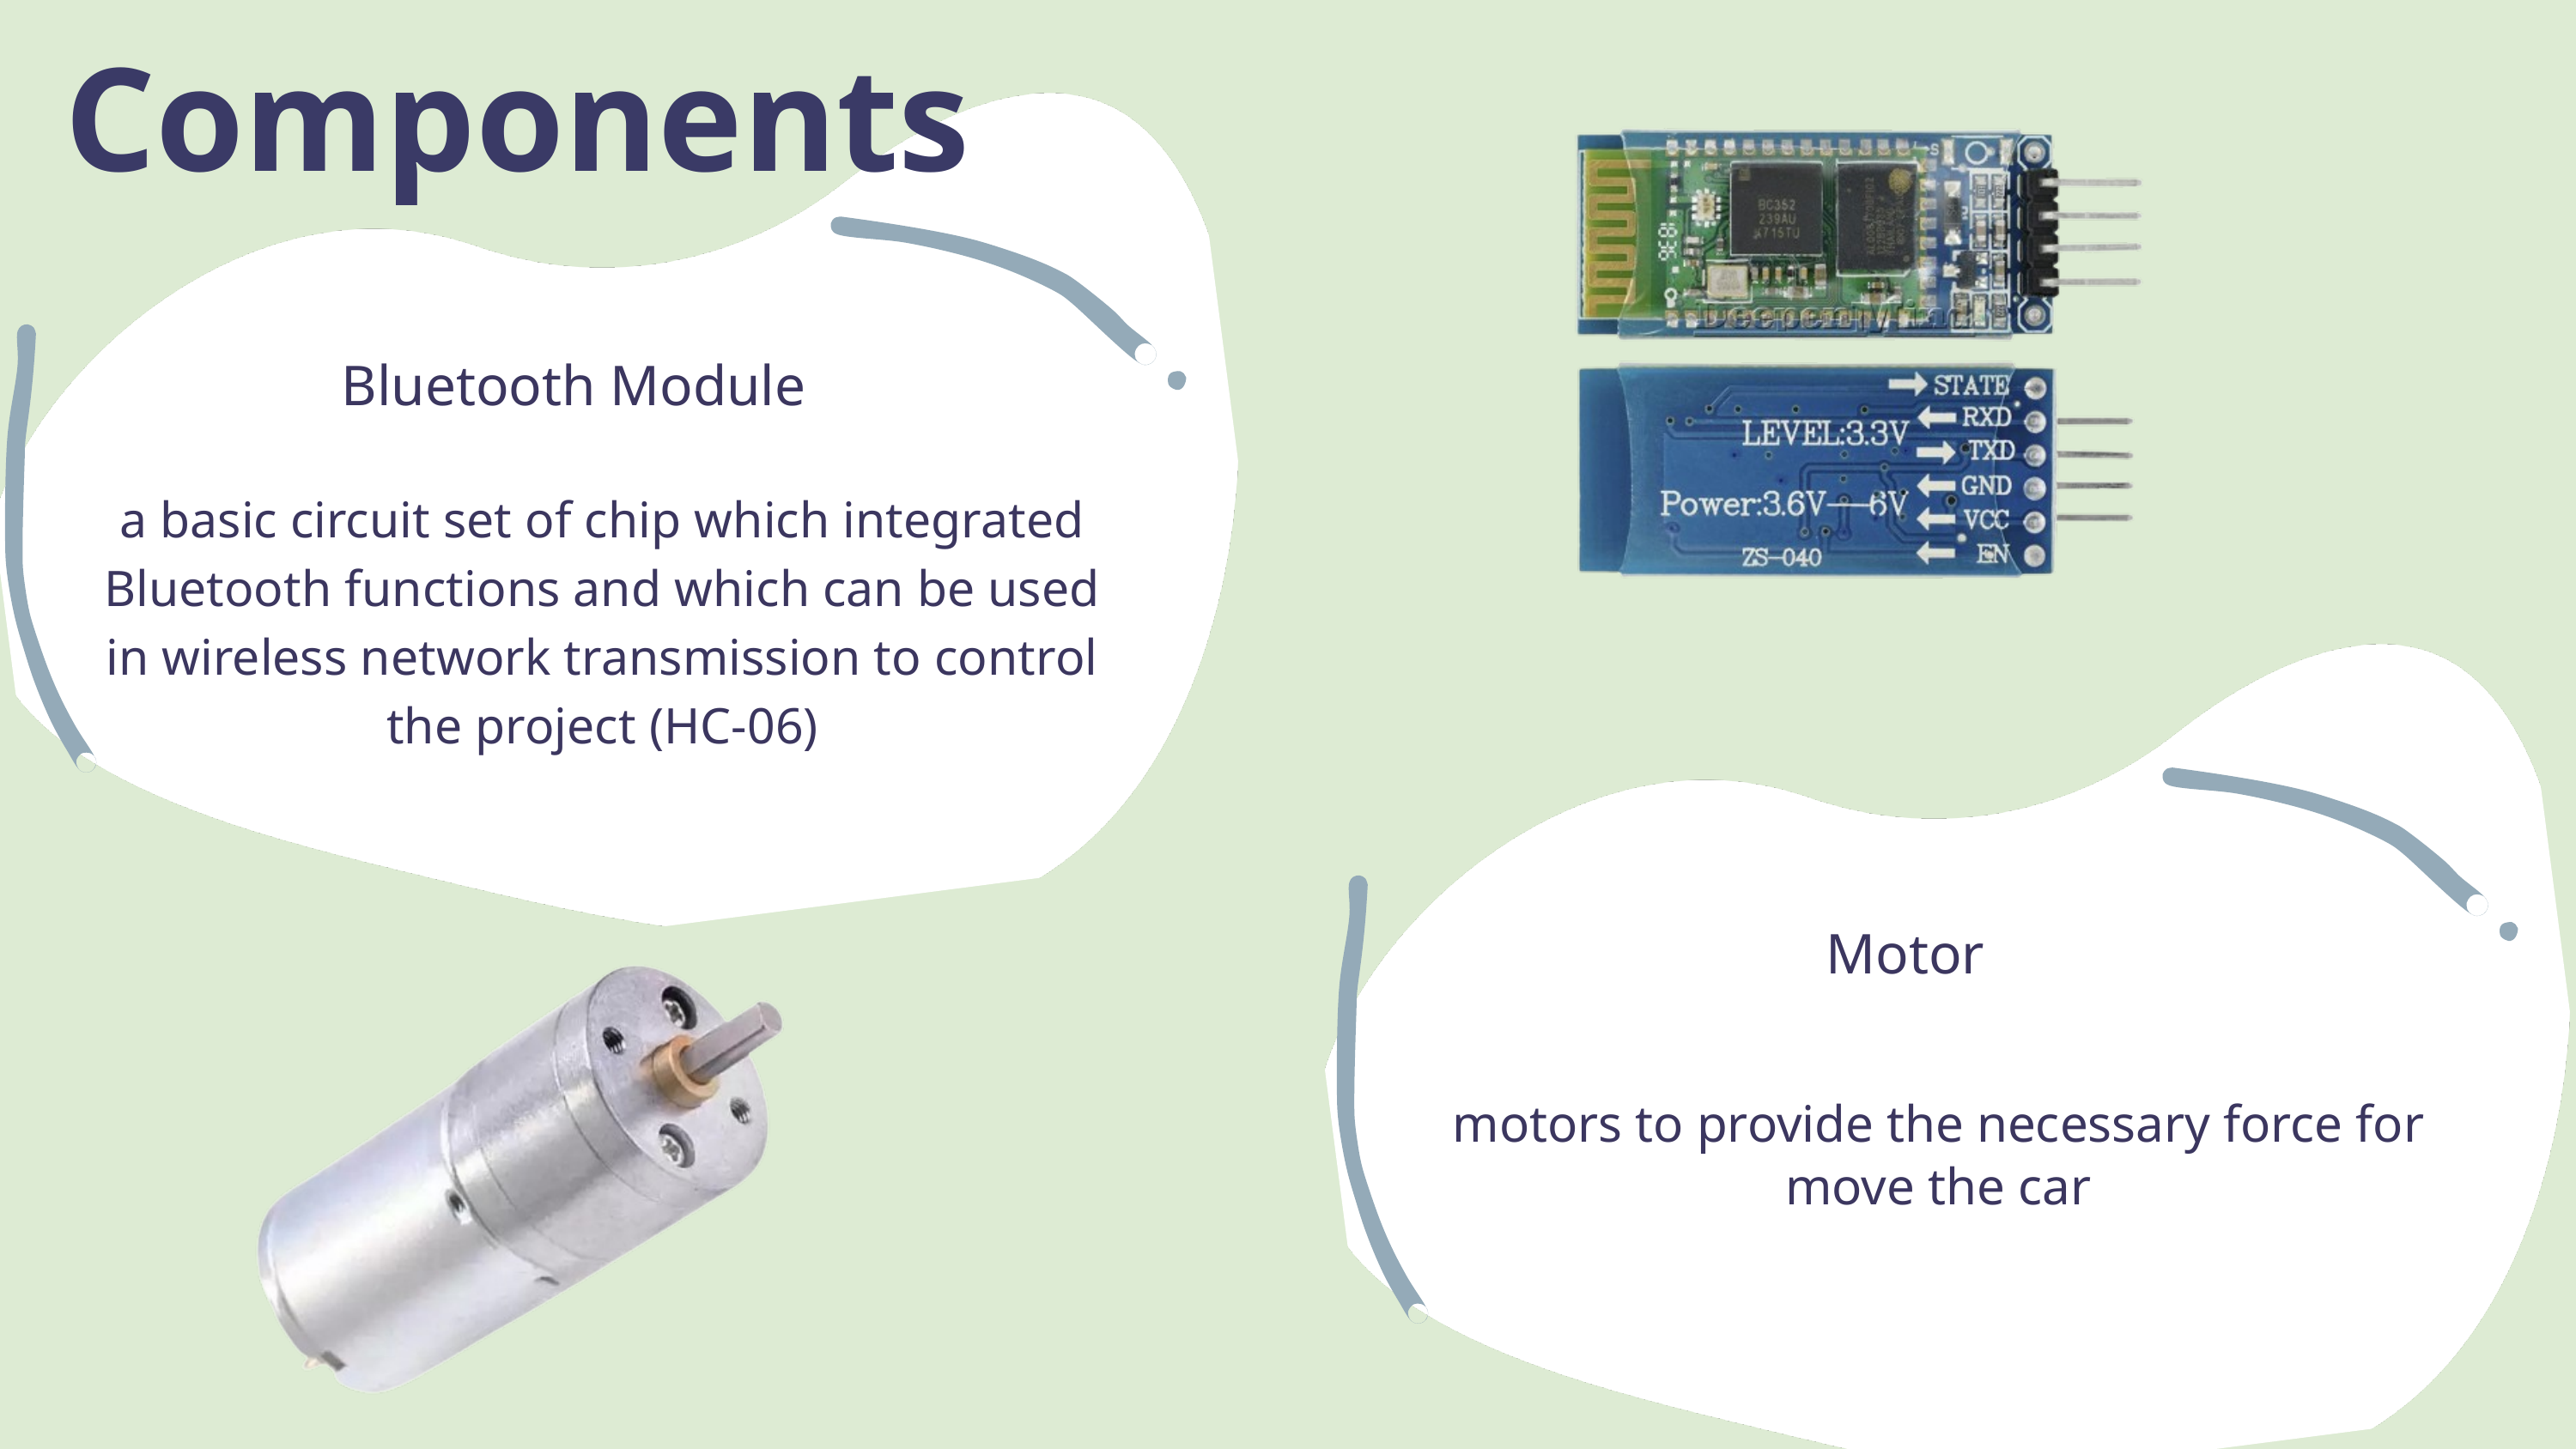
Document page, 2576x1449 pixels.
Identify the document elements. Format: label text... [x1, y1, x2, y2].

text_box [27, 372, 1288, 1005]
text_box Motor [1445, 907, 2366, 985]
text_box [2156, 761, 2494, 923]
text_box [1162, 365, 1194, 397]
text_box [1507, 0, 2212, 704]
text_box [0, 318, 103, 779]
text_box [2494, 916, 2525, 948]
text_box Bluetooth Module [113, 372, 1034, 494]
text_box a basic circuit set of chip which integrated Bluetooth functions and which can be used in wireless network transmission to control the project (HC-06) [102, 478, 1103, 822]
text_box Components [0, 28, 1552, 372]
text_box [177, 834, 859, 1449]
text_box [1287, 623, 2576, 1449]
text_box motors to provide the necessary force for move the car [1445, 1088, 2432, 1278]
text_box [1330, 869, 1435, 1330]
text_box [824, 210, 1163, 372]
